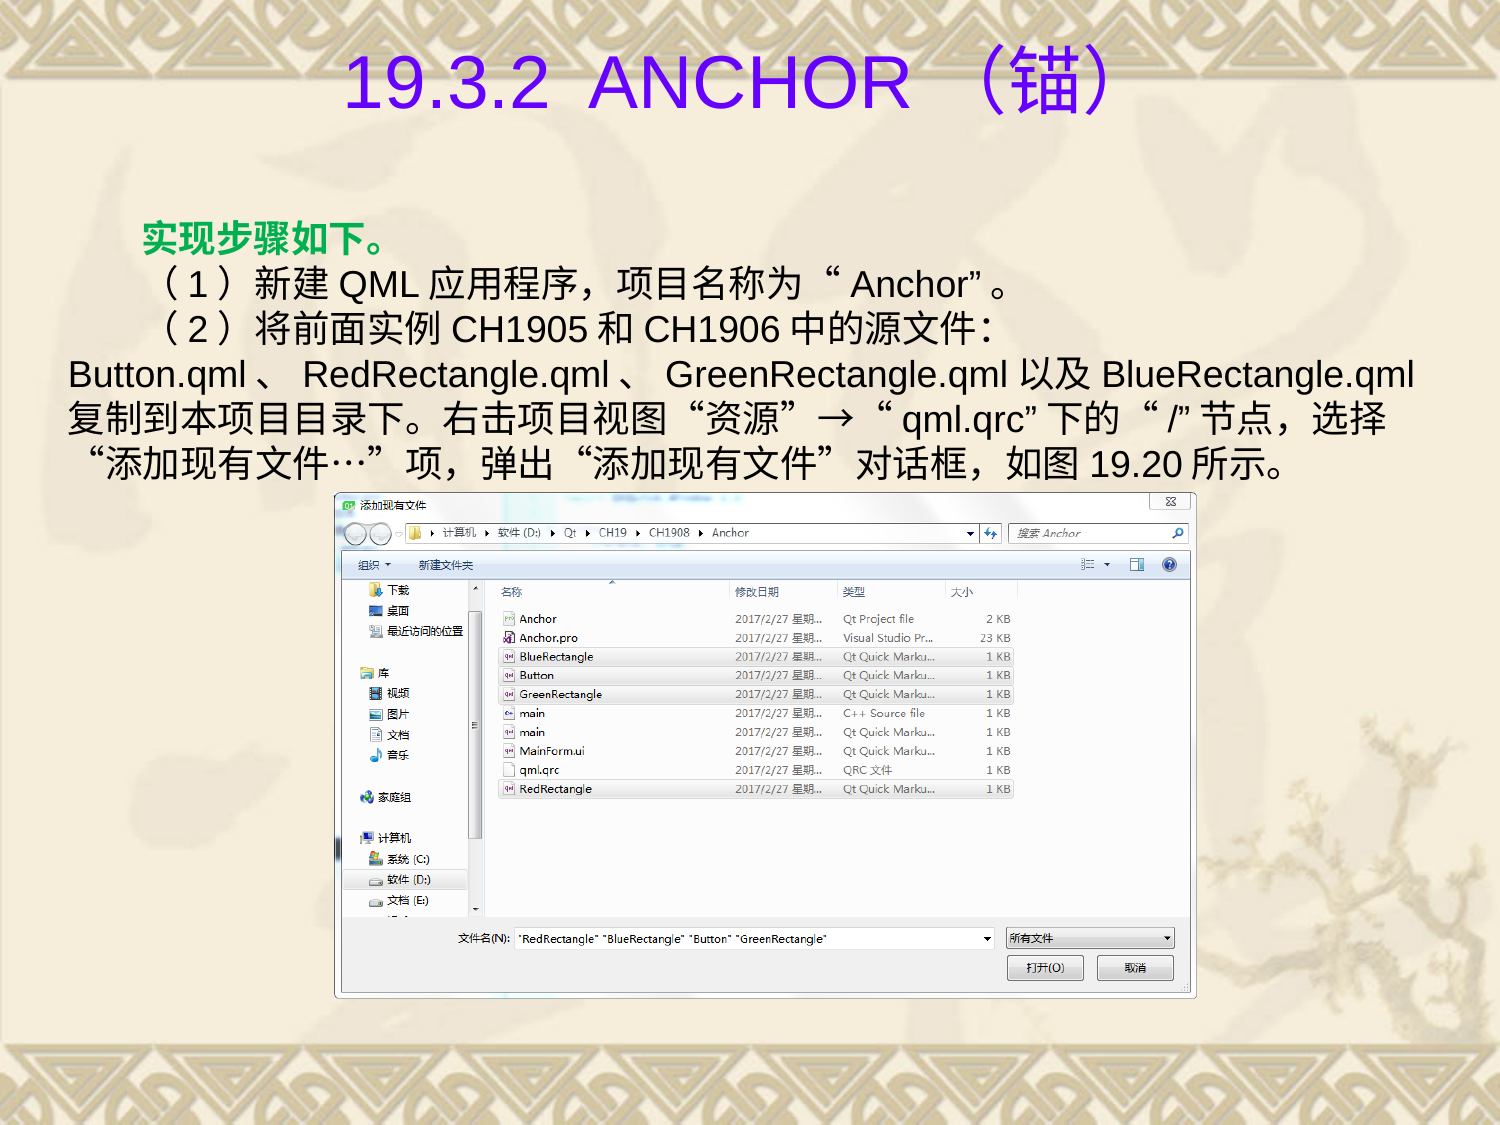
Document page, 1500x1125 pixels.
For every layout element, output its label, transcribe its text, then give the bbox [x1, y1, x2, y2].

text_box 实现步骤如下。 （1）新建QML应用程序，项目名称为“Anchor”。 （2）将前面实例CH1905和CH1906中的源文件：Button.qml、RedRectangle.qml、GreenRectangle.qml以及BlueRectangle.qml复制到本项目目录下。右击项目视图“资源”→“qml.qrc”下的“/”节点，选择“添加现有文件…”项，弹出“添加现有文件”对话框，如图19.20所示。 [53, 208, 1436, 493]
picture [0, 0, 1500, 1125]
title 19.3.2 Anchor（锚） [49, 7, 1451, 149]
